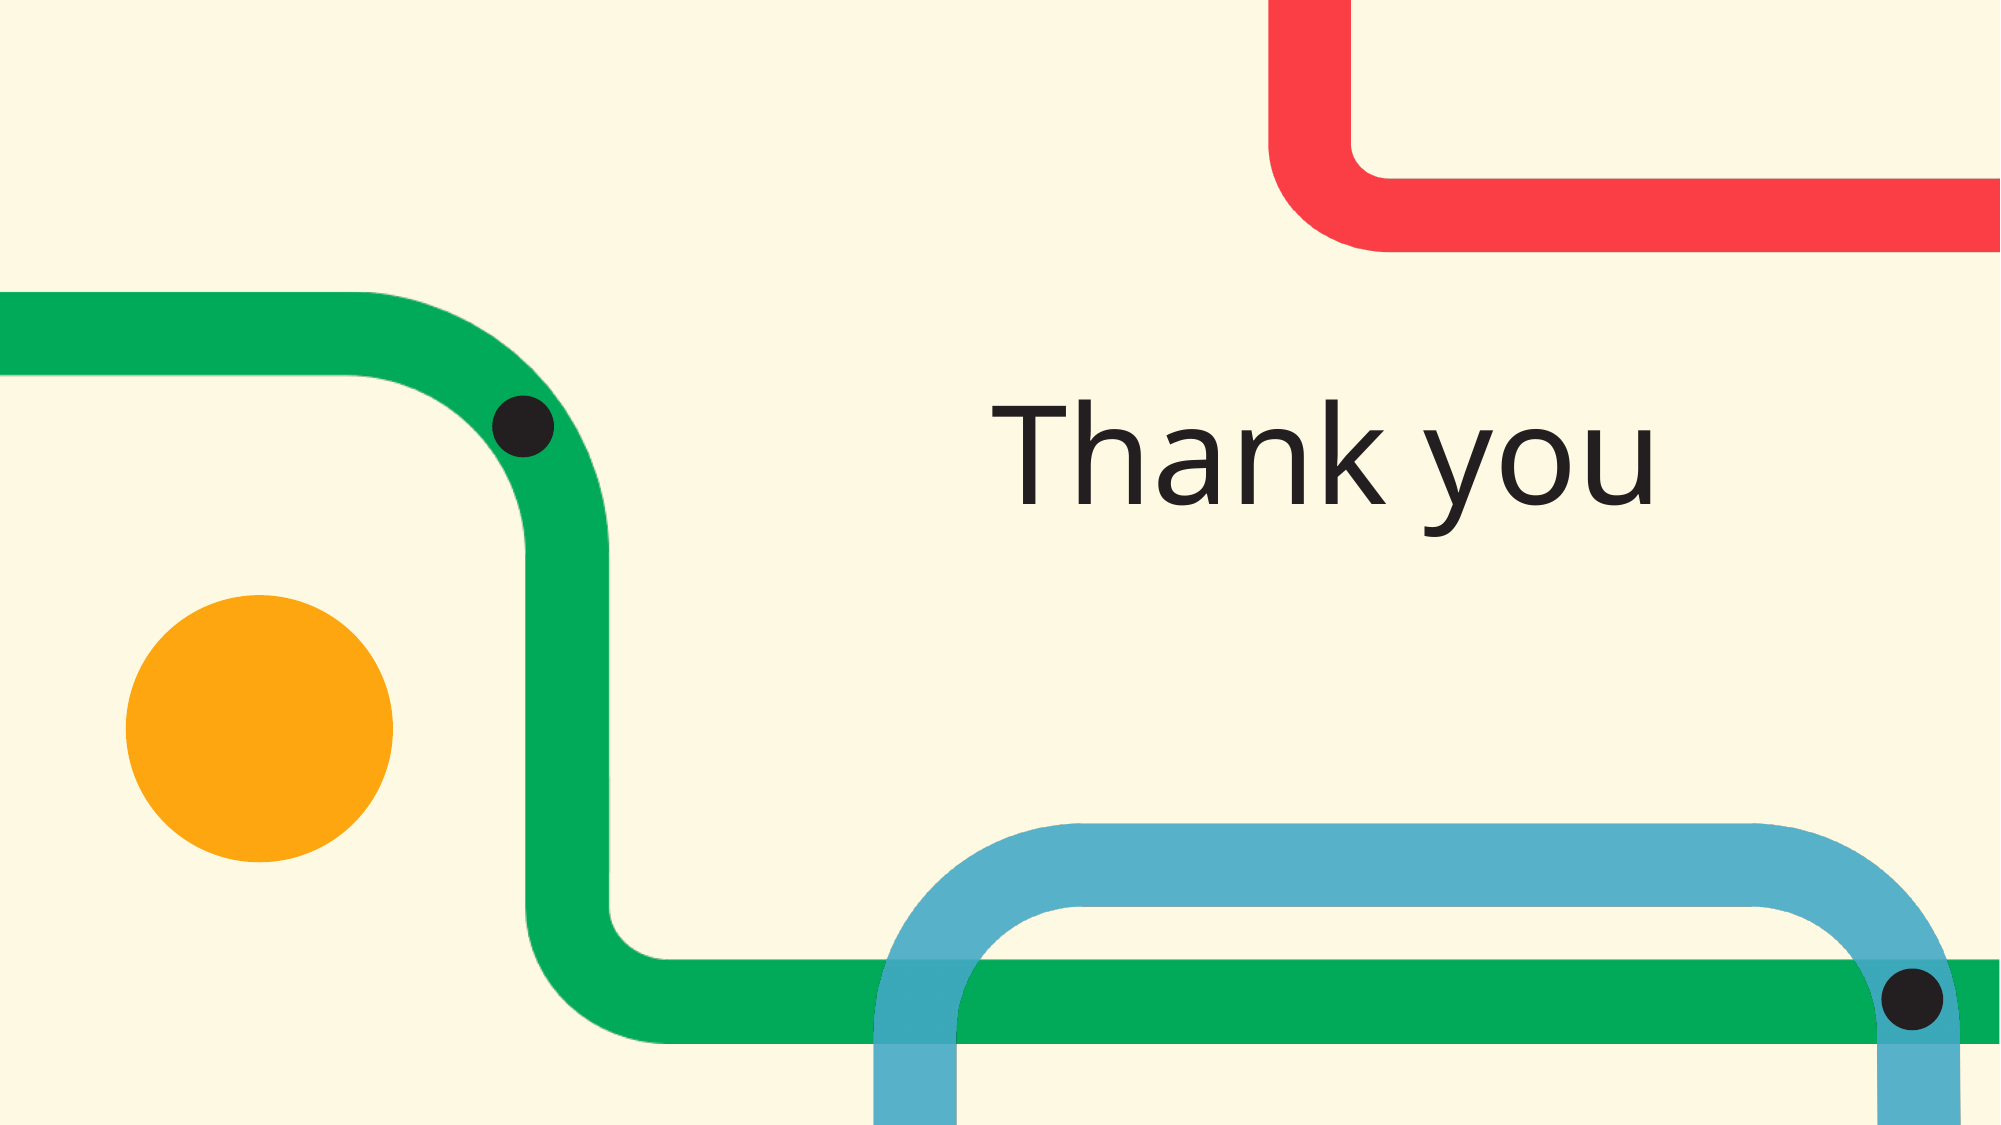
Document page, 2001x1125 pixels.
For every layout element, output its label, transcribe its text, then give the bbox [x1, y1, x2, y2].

picture [1268, 0, 2000, 253]
picture [0, 291, 2000, 1125]
title Thank you [976, 378, 1881, 777]
